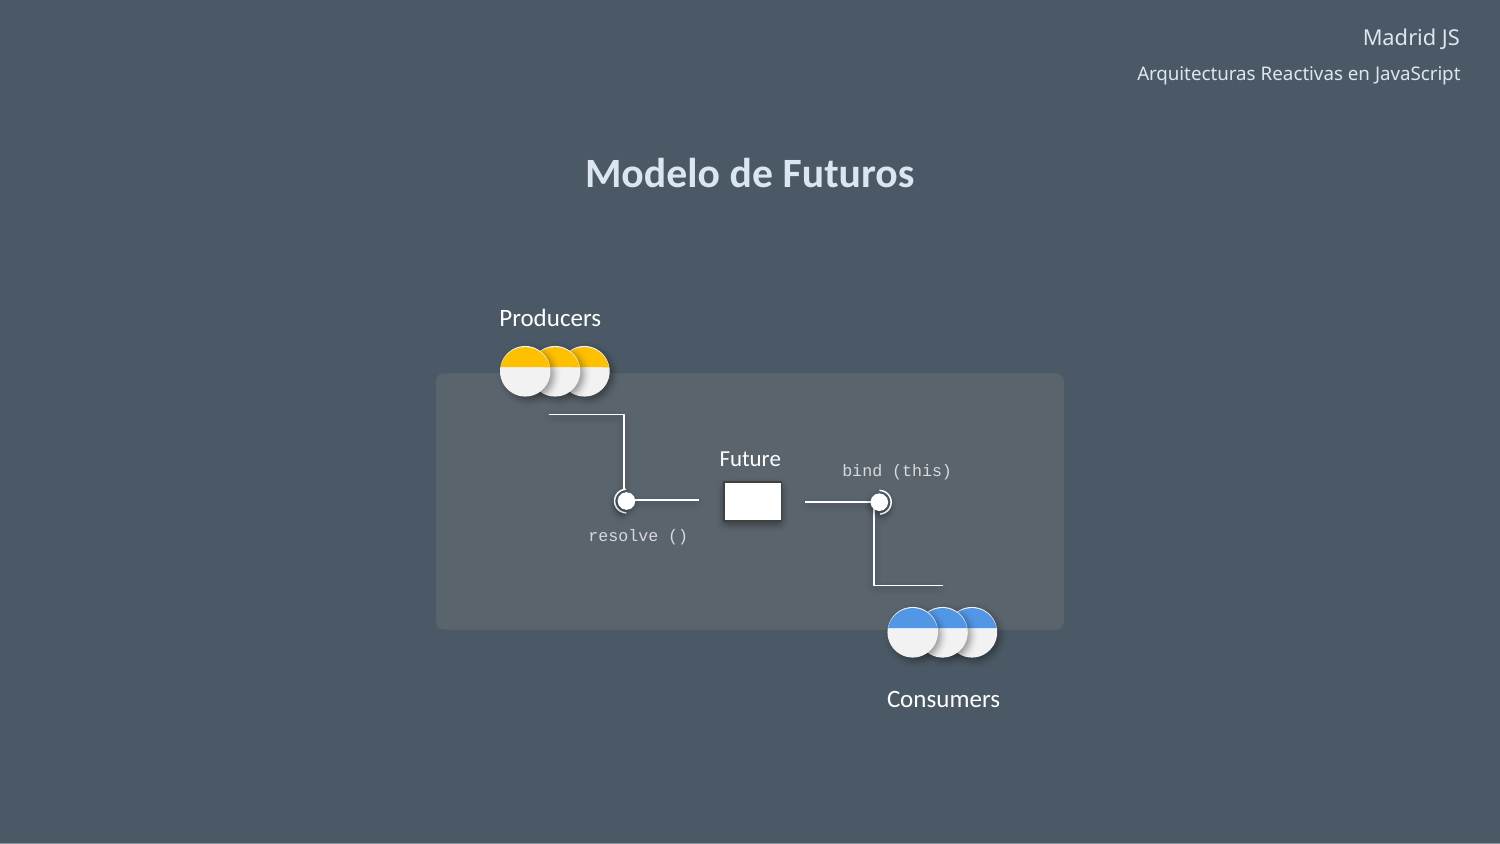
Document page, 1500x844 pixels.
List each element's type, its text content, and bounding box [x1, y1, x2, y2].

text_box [867, 490, 892, 515]
text_box [723, 481, 782, 522]
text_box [499, 345, 610, 398]
text_box Modelo de Futuros [570, 138, 930, 204]
text_box Producers [444, 301, 657, 334]
text_box bind (this) [827, 452, 970, 487]
text_box Consumers [837, 682, 1050, 715]
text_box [614, 489, 639, 514]
text_box [432, 369, 1068, 634]
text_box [887, 606, 998, 659]
text_box resolve () [569, 517, 707, 552]
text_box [548, 414, 700, 501]
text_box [805, 501, 943, 586]
text_box Future [705, 437, 814, 478]
